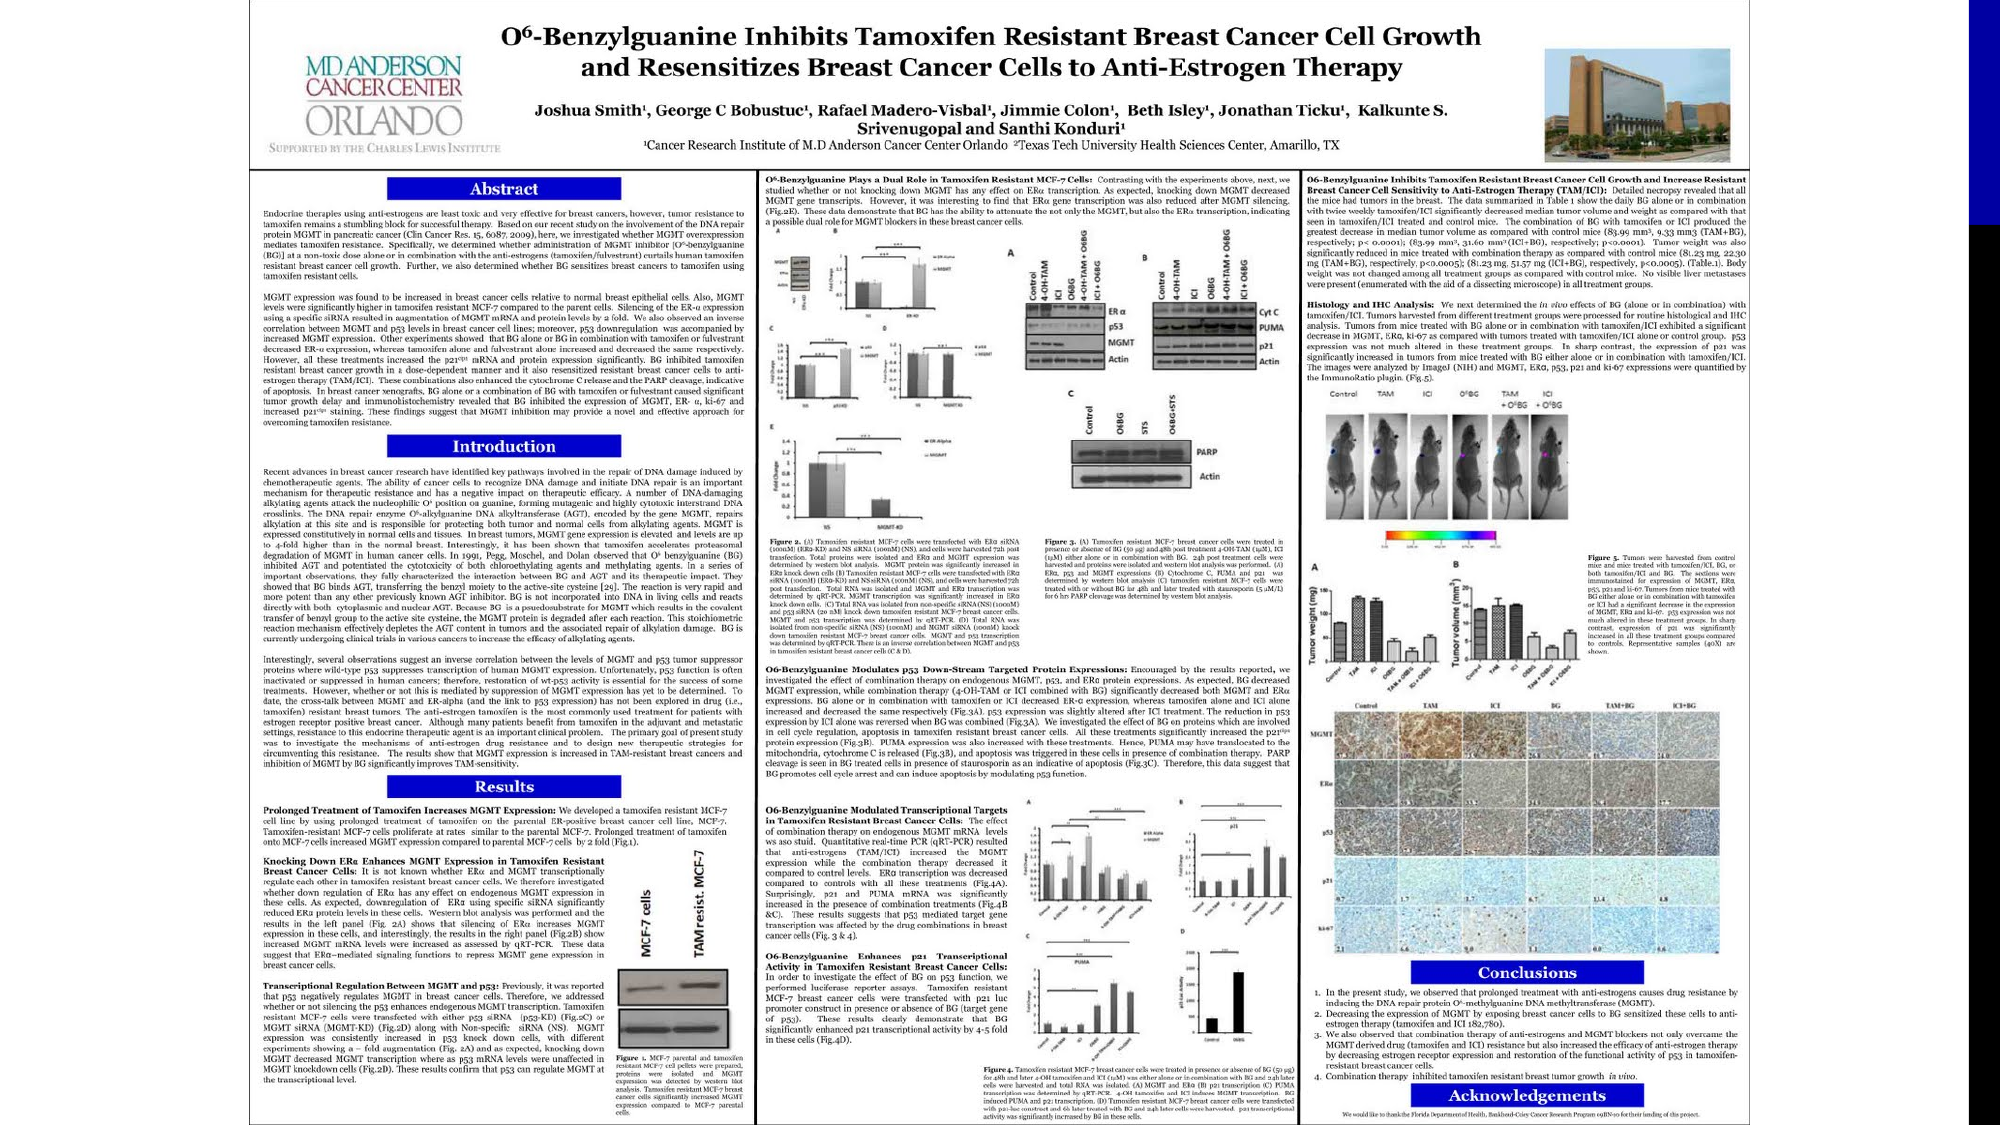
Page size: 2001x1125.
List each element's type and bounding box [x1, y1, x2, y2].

picture [249, 0, 1751, 1125]
